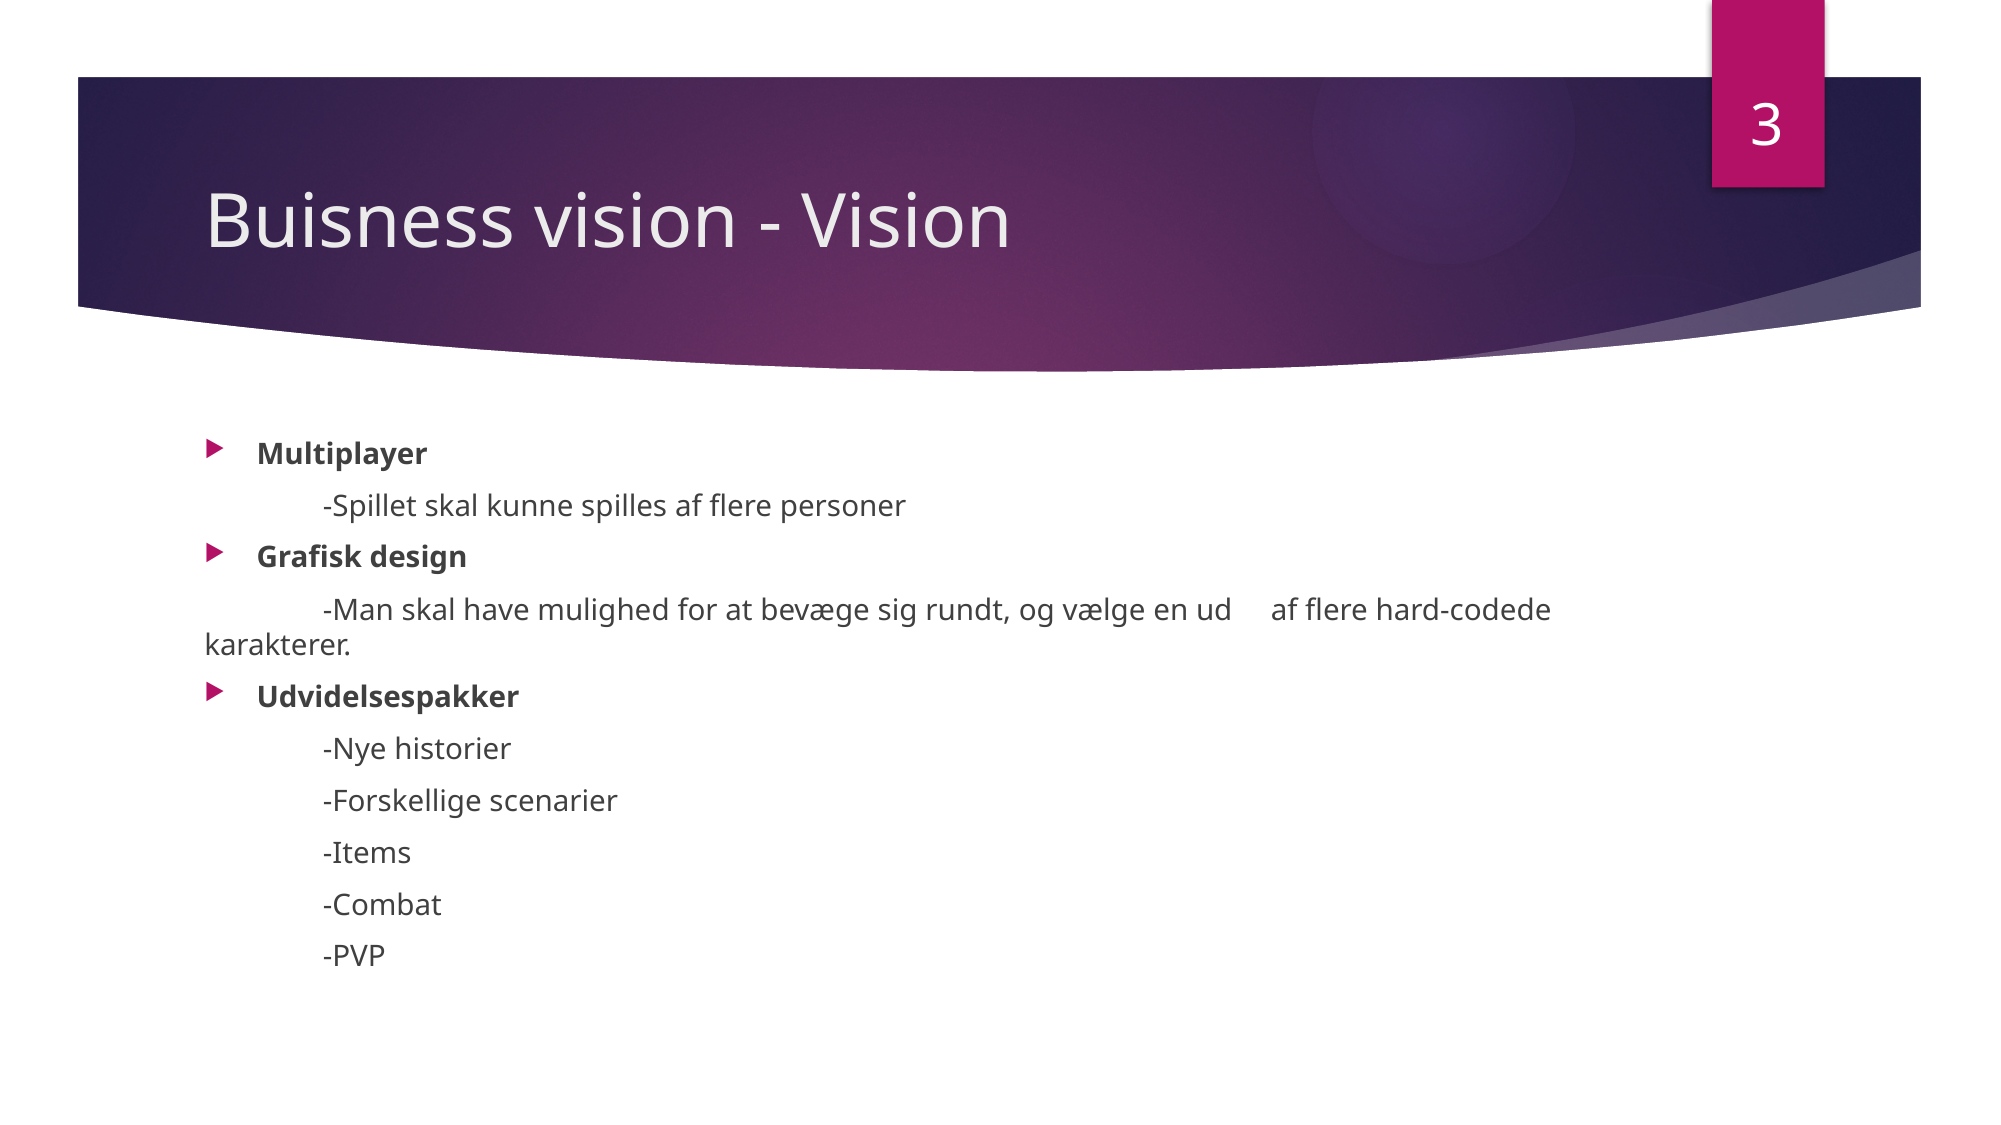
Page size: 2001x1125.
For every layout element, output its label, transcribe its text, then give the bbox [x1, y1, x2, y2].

slide_number 3 [1698, 48, 1836, 175]
list Multiplayer -Spillet skal kunne spilles af flere personer Grafisk design -Man skal have mulighed for at bevæge sig rundt, og vælge en ud af flere hard-codede karakterer. Udvidelsespakker -Nye historier -Forskellige scenarier -Items -Combat -PVP [189, 427, 1638, 988]
title Buisness vision - Vision [189, 159, 1627, 276]
